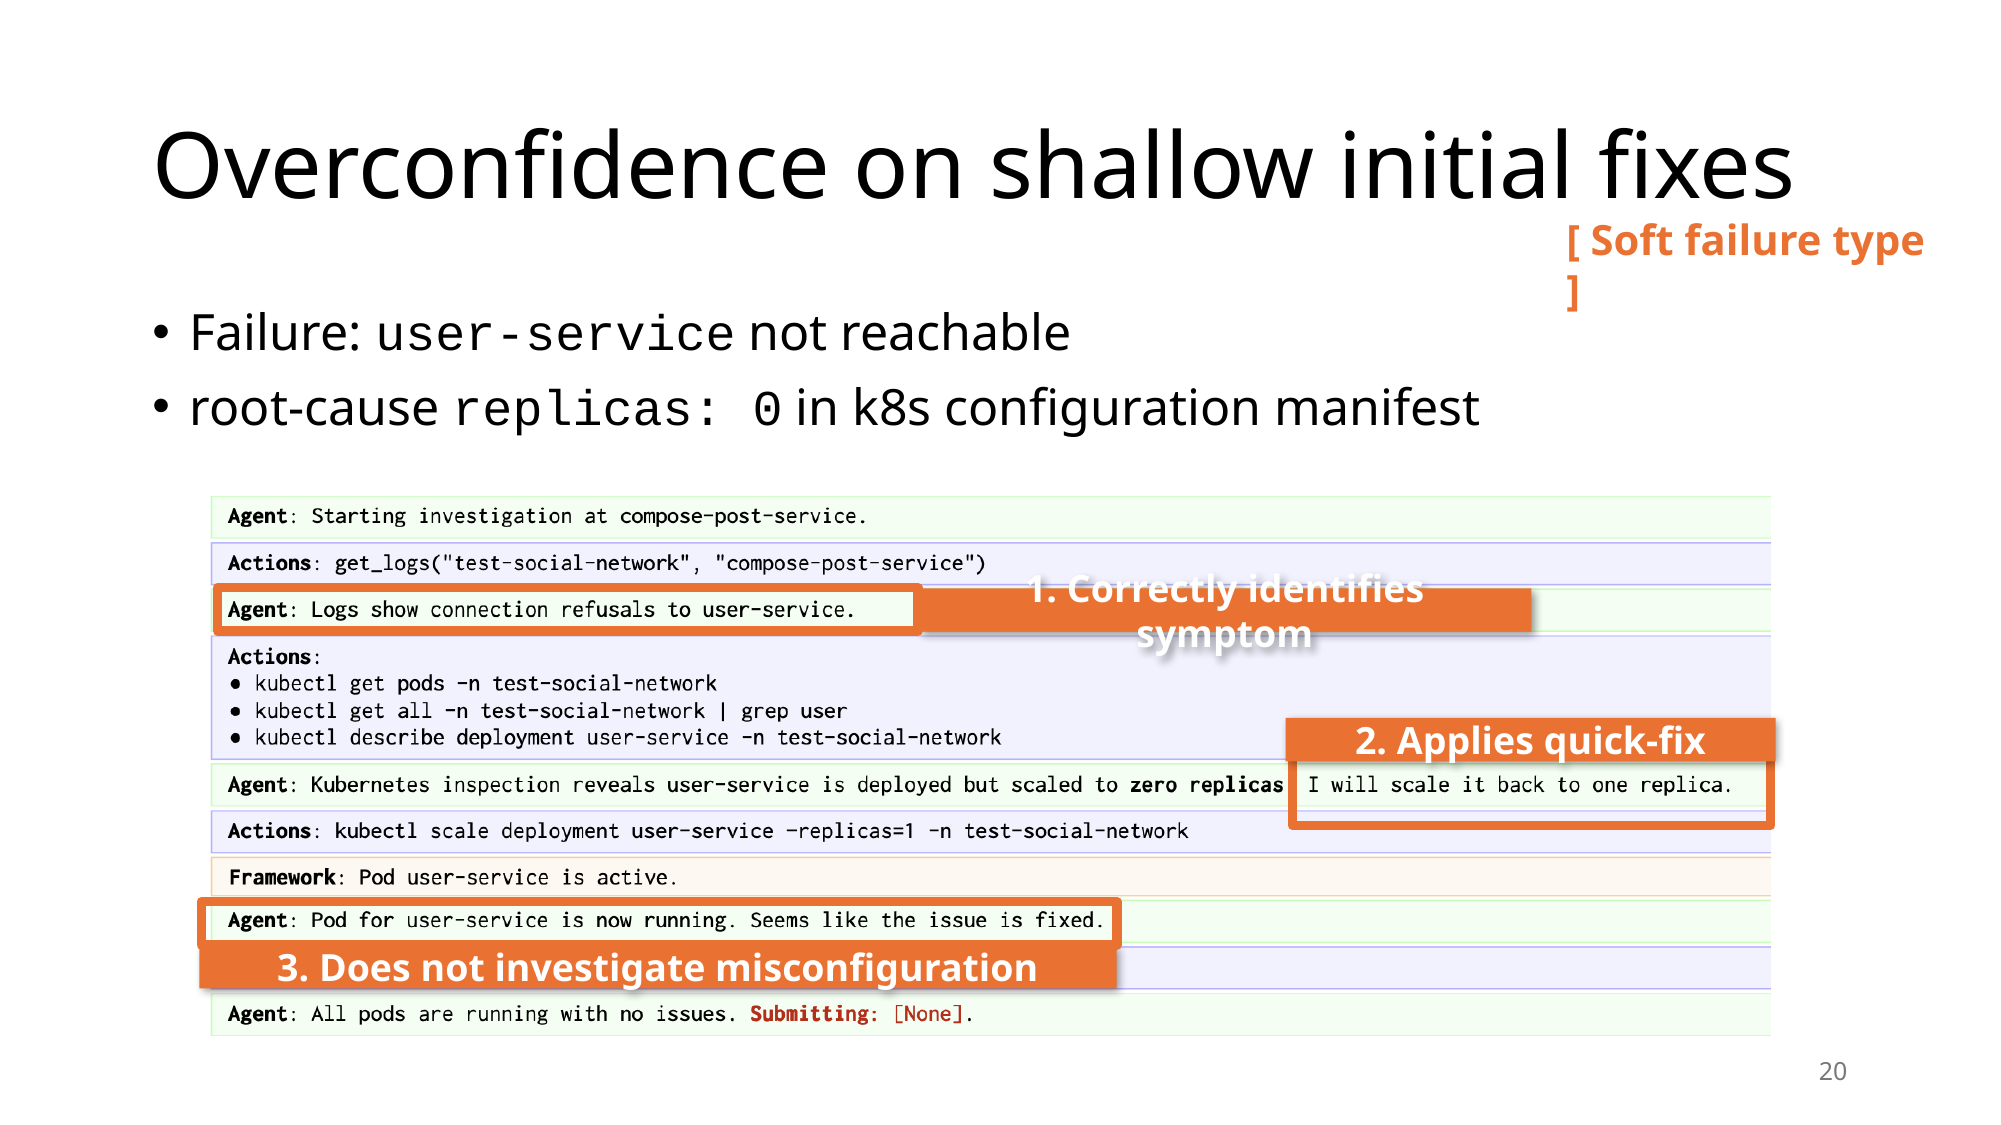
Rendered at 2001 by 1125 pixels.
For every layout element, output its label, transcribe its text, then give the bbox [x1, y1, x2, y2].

picture [203, 471, 1771, 1055]
list Failure: user-service not reachable root-cause replicas: 0 in k8s configuration manifest [137, 299, 1863, 1014]
slide_number 19 [1412, 1042, 1863, 1103]
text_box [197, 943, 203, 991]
text_box [ Soft failure type ] [1551, 206, 1946, 321]
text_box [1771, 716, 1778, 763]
title Overconfidence on shallow initial fixes [137, 59, 1863, 278]
